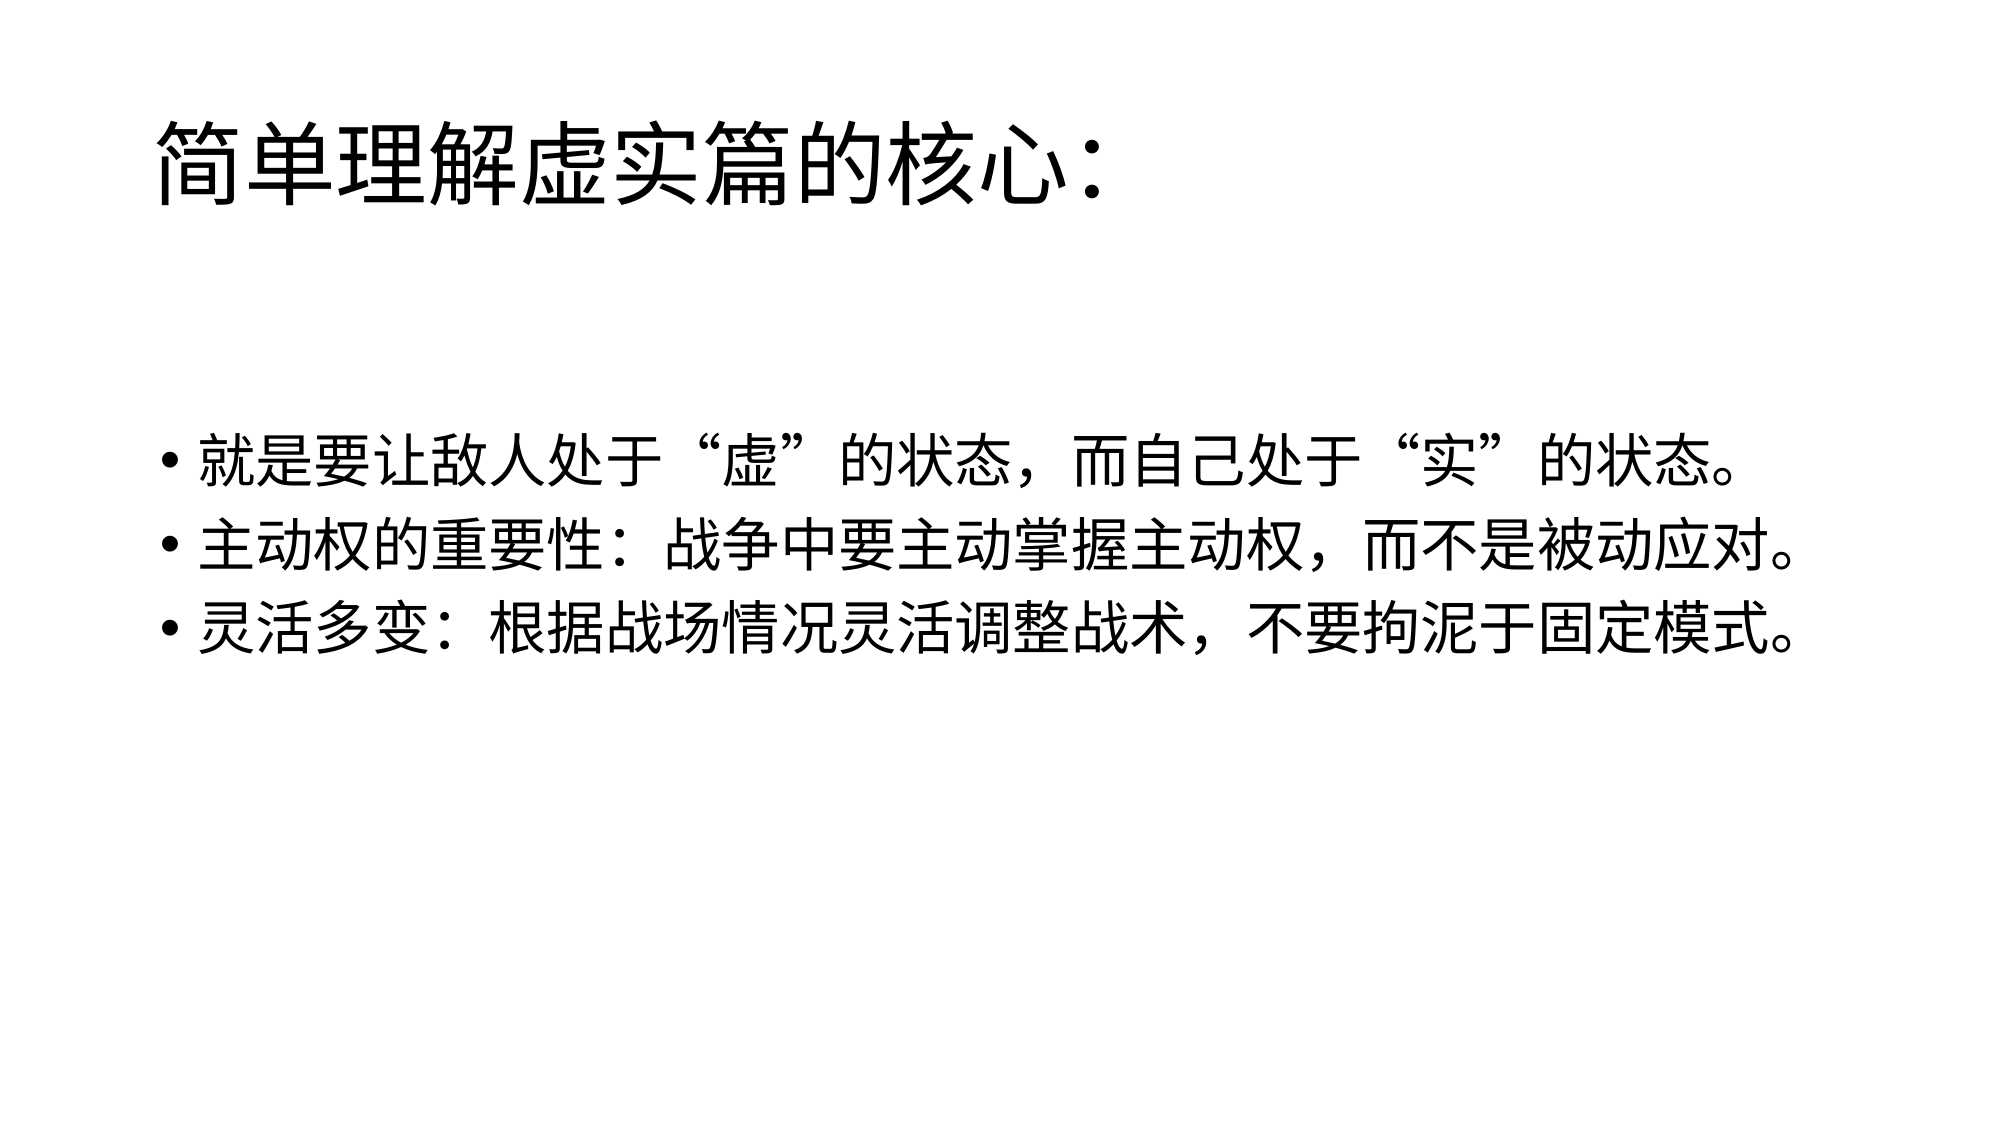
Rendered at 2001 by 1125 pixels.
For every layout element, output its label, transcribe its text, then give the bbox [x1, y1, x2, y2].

list 就是要让敌人处于“虚”的状态，而自己处于“实”的状态。 主动权的重要性：战争中要主动掌握主动权，而不是被动应对。 灵活多变：根据战场情况灵活调整战术，不要拘泥于固定模式。 [145, 249, 1871, 964]
title 简单理解虚实篇的核心： [137, 59, 1863, 278]
